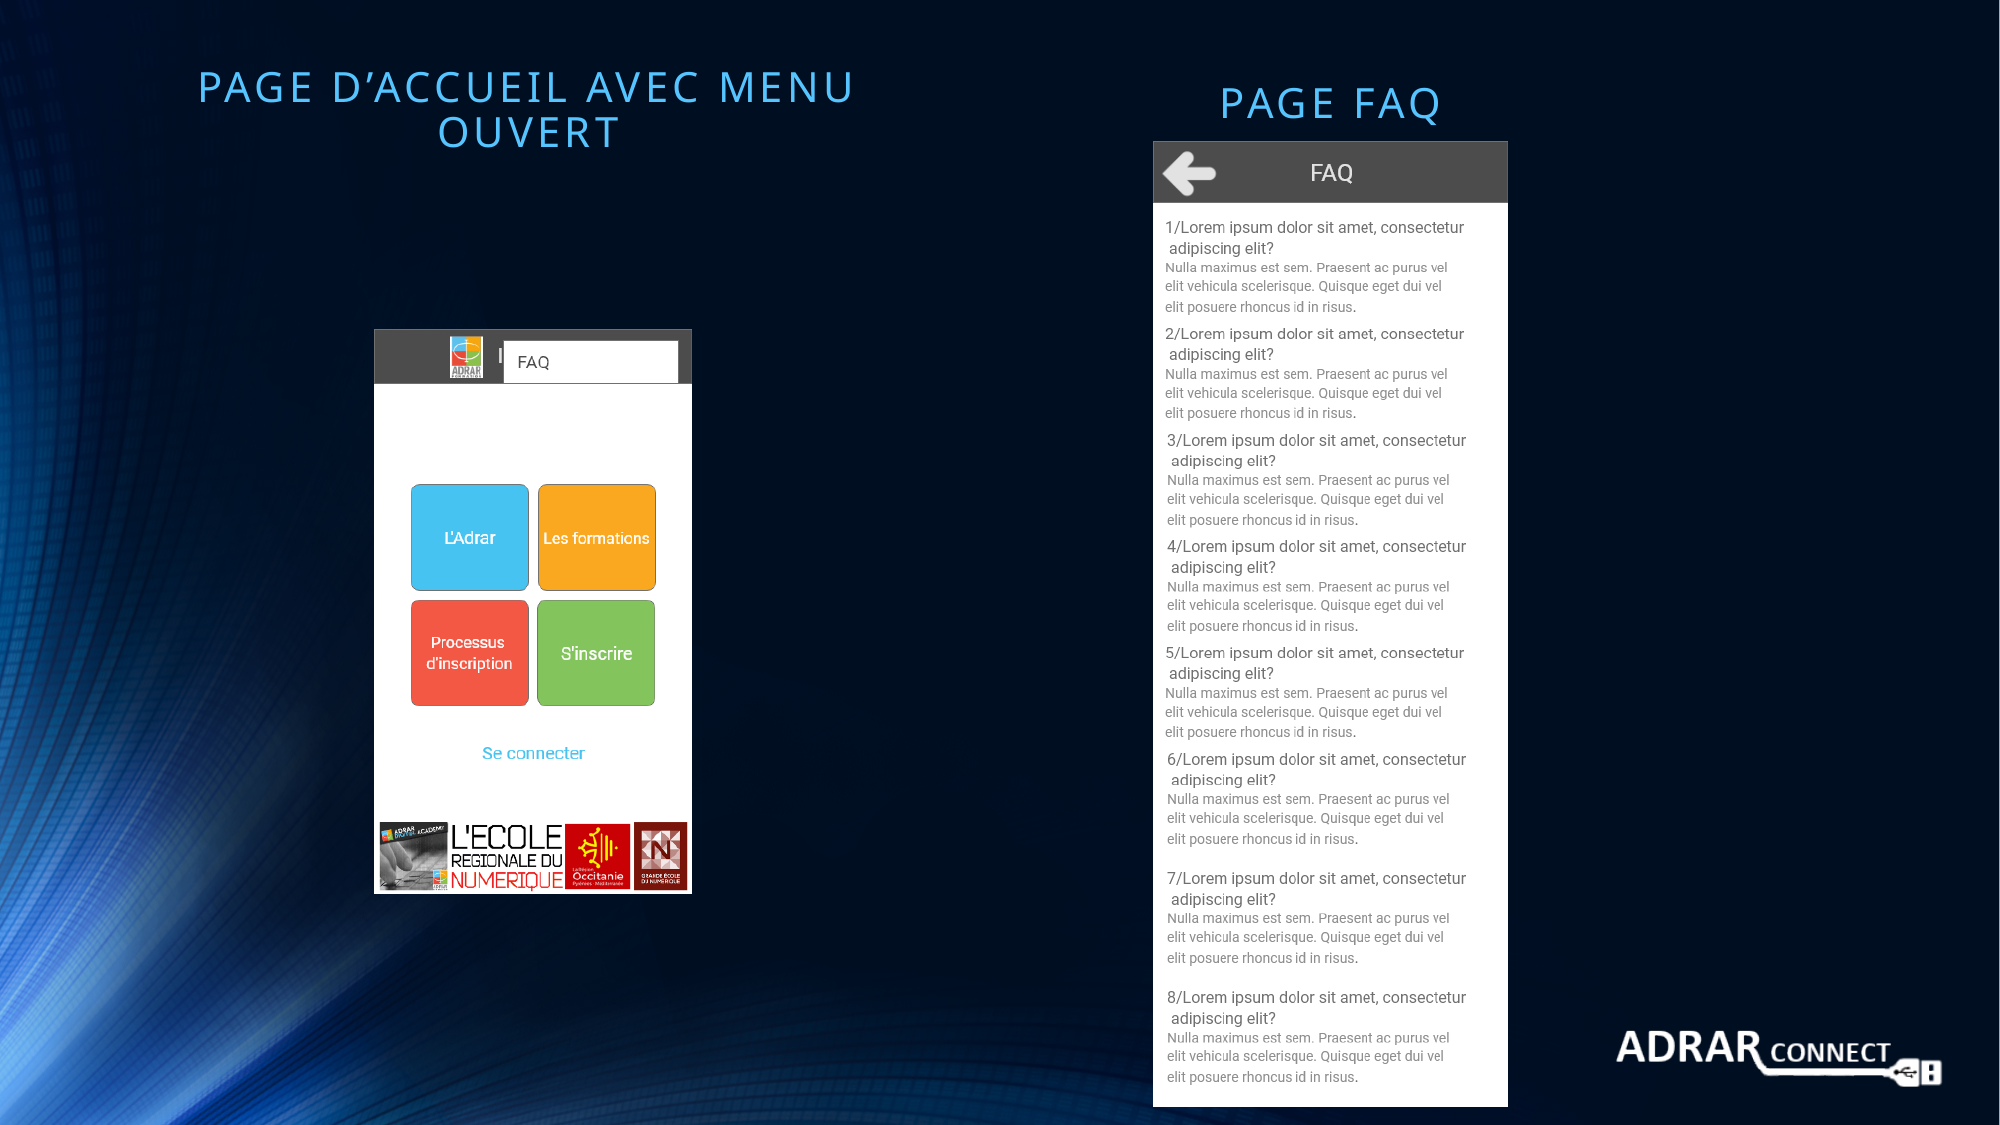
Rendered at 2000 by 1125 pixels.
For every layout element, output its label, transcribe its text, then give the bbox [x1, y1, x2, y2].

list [1153, 140, 1508, 1107]
list Page d’accueil avec menu ouvert [165, 48, 891, 174]
list Page FAQ [968, 42, 1693, 168]
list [374, 329, 692, 894]
picture [0, 0, 2000, 1125]
